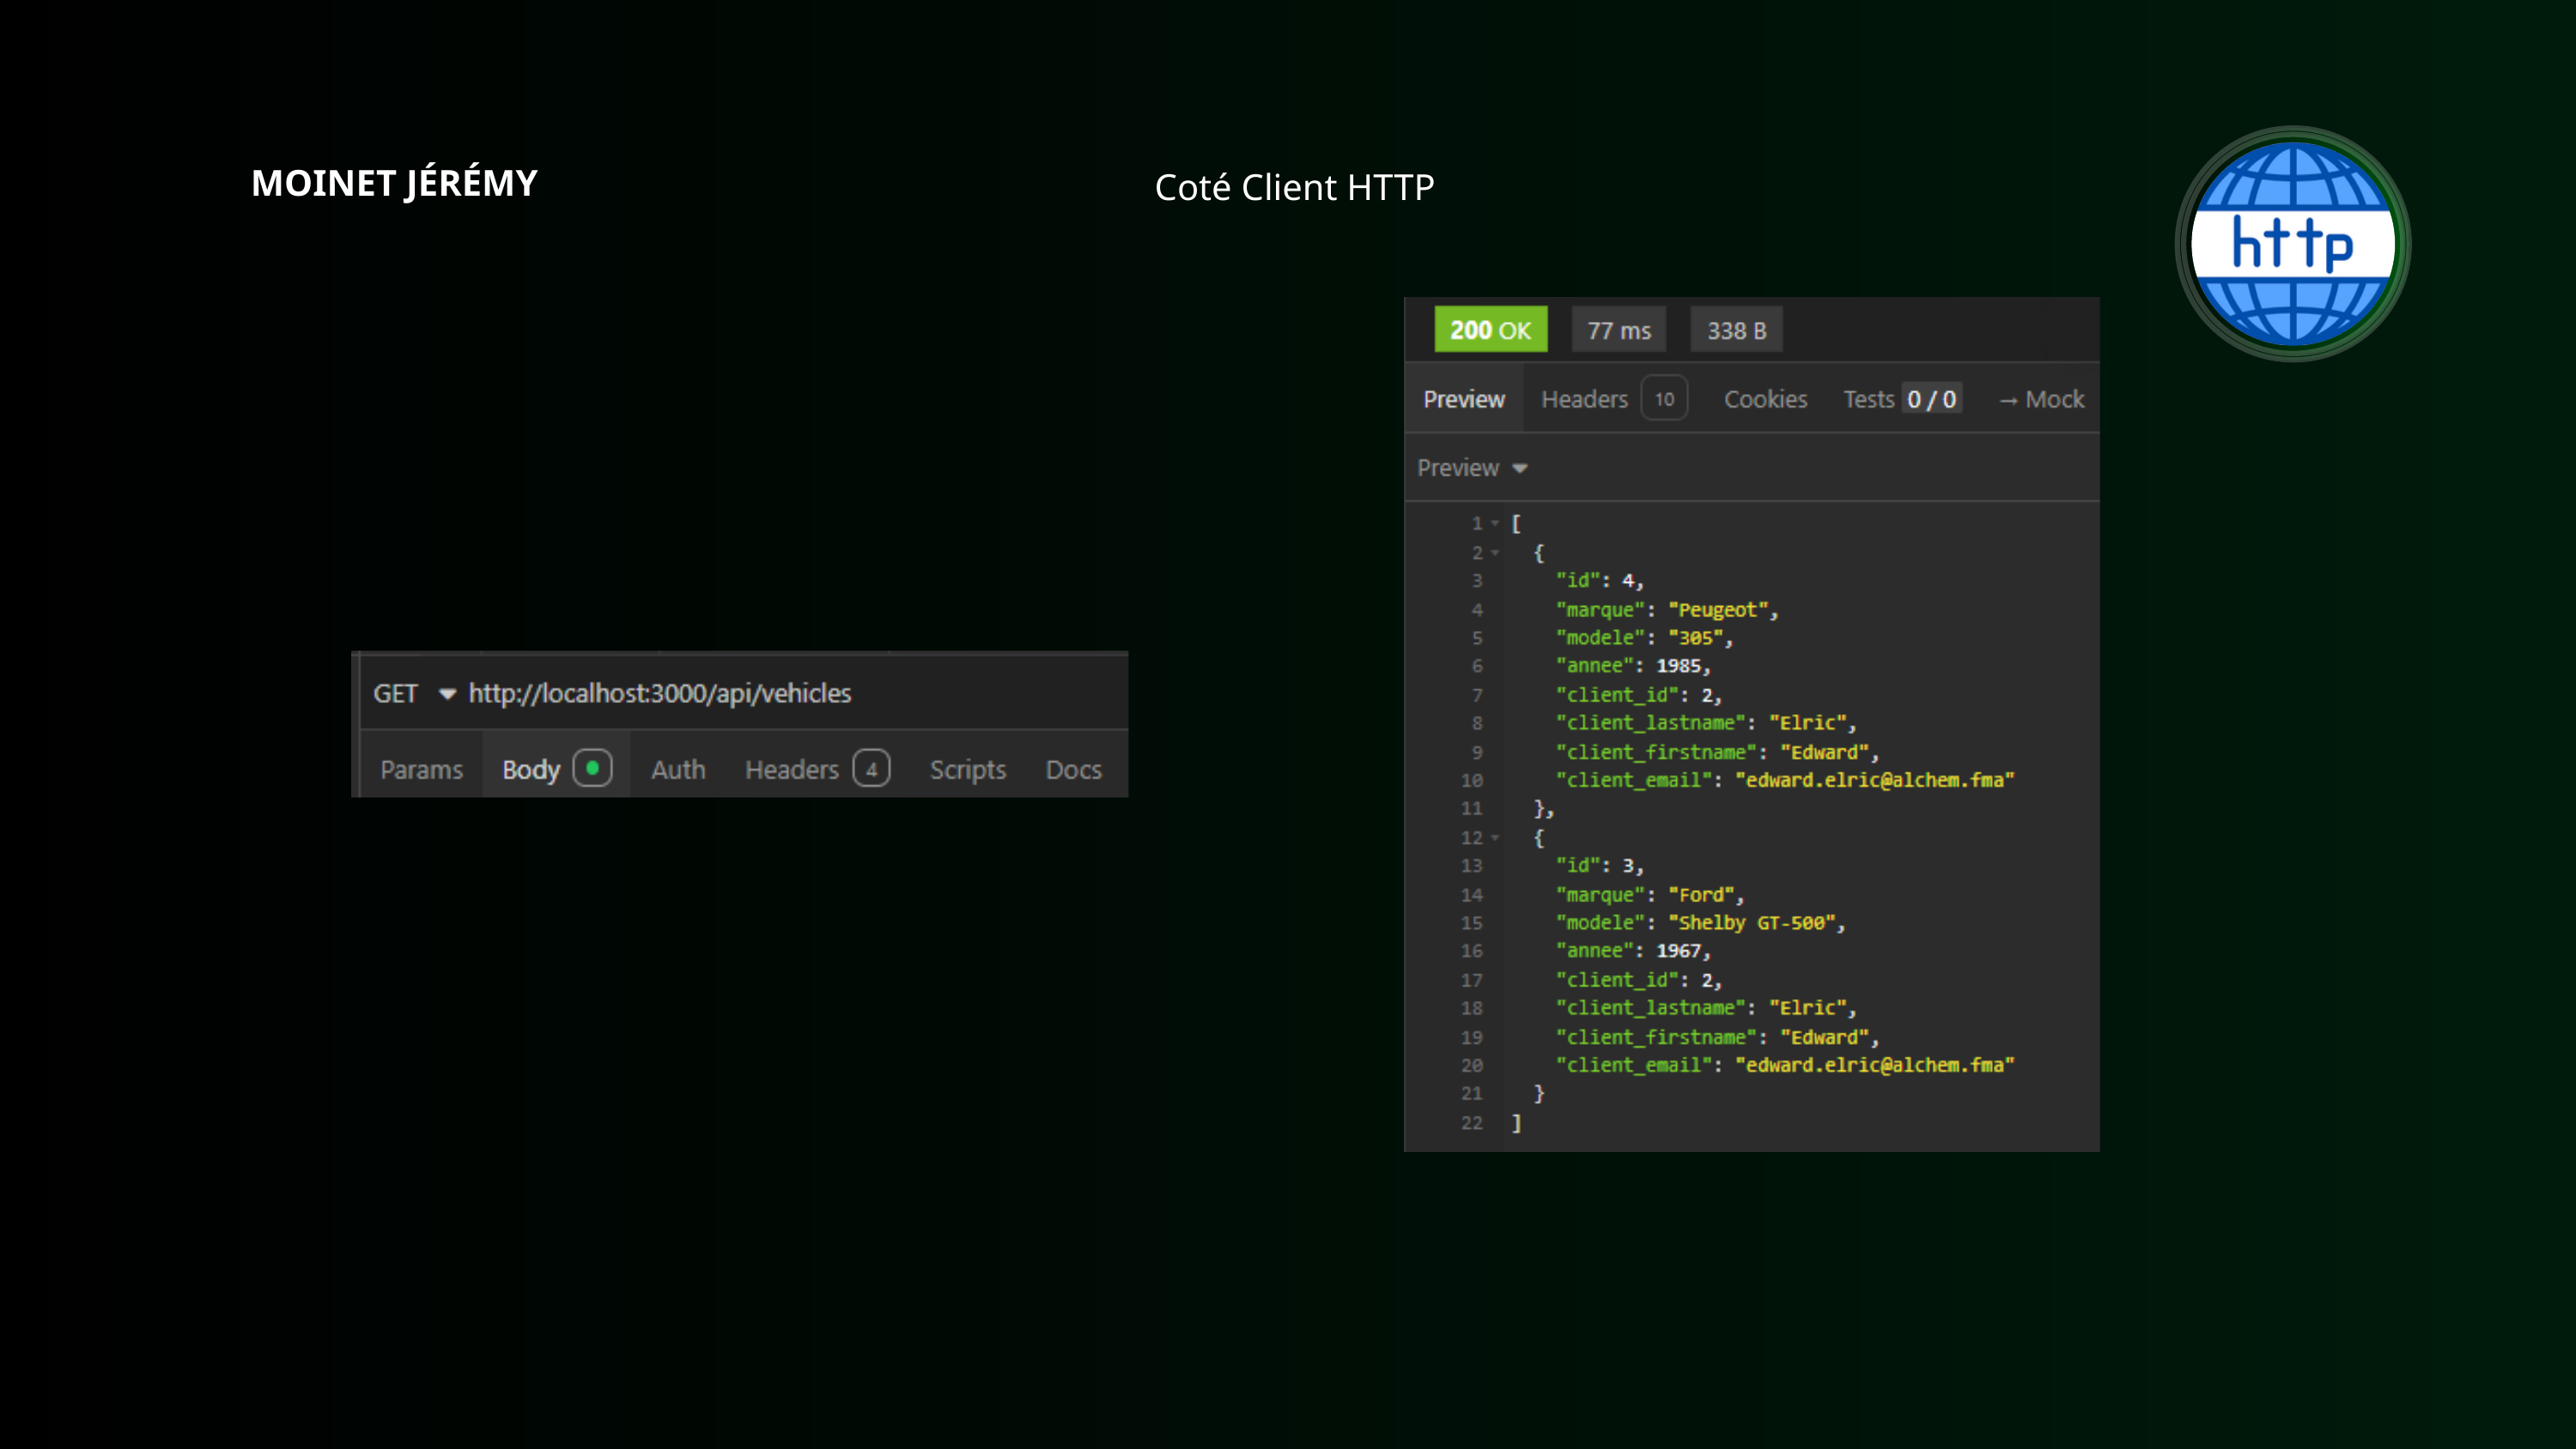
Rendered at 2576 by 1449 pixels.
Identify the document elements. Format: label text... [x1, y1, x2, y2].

text_box MOINET JÉRÉMY [250, 168, 588, 203]
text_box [2177, 127, 2409, 361]
text_box [1404, 297, 2100, 1152]
text_box Coté Client HTTP [1011, 158, 1580, 209]
text_box [351, 651, 1129, 797]
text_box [2191, 142, 2396, 346]
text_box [2183, 134, 2403, 354]
